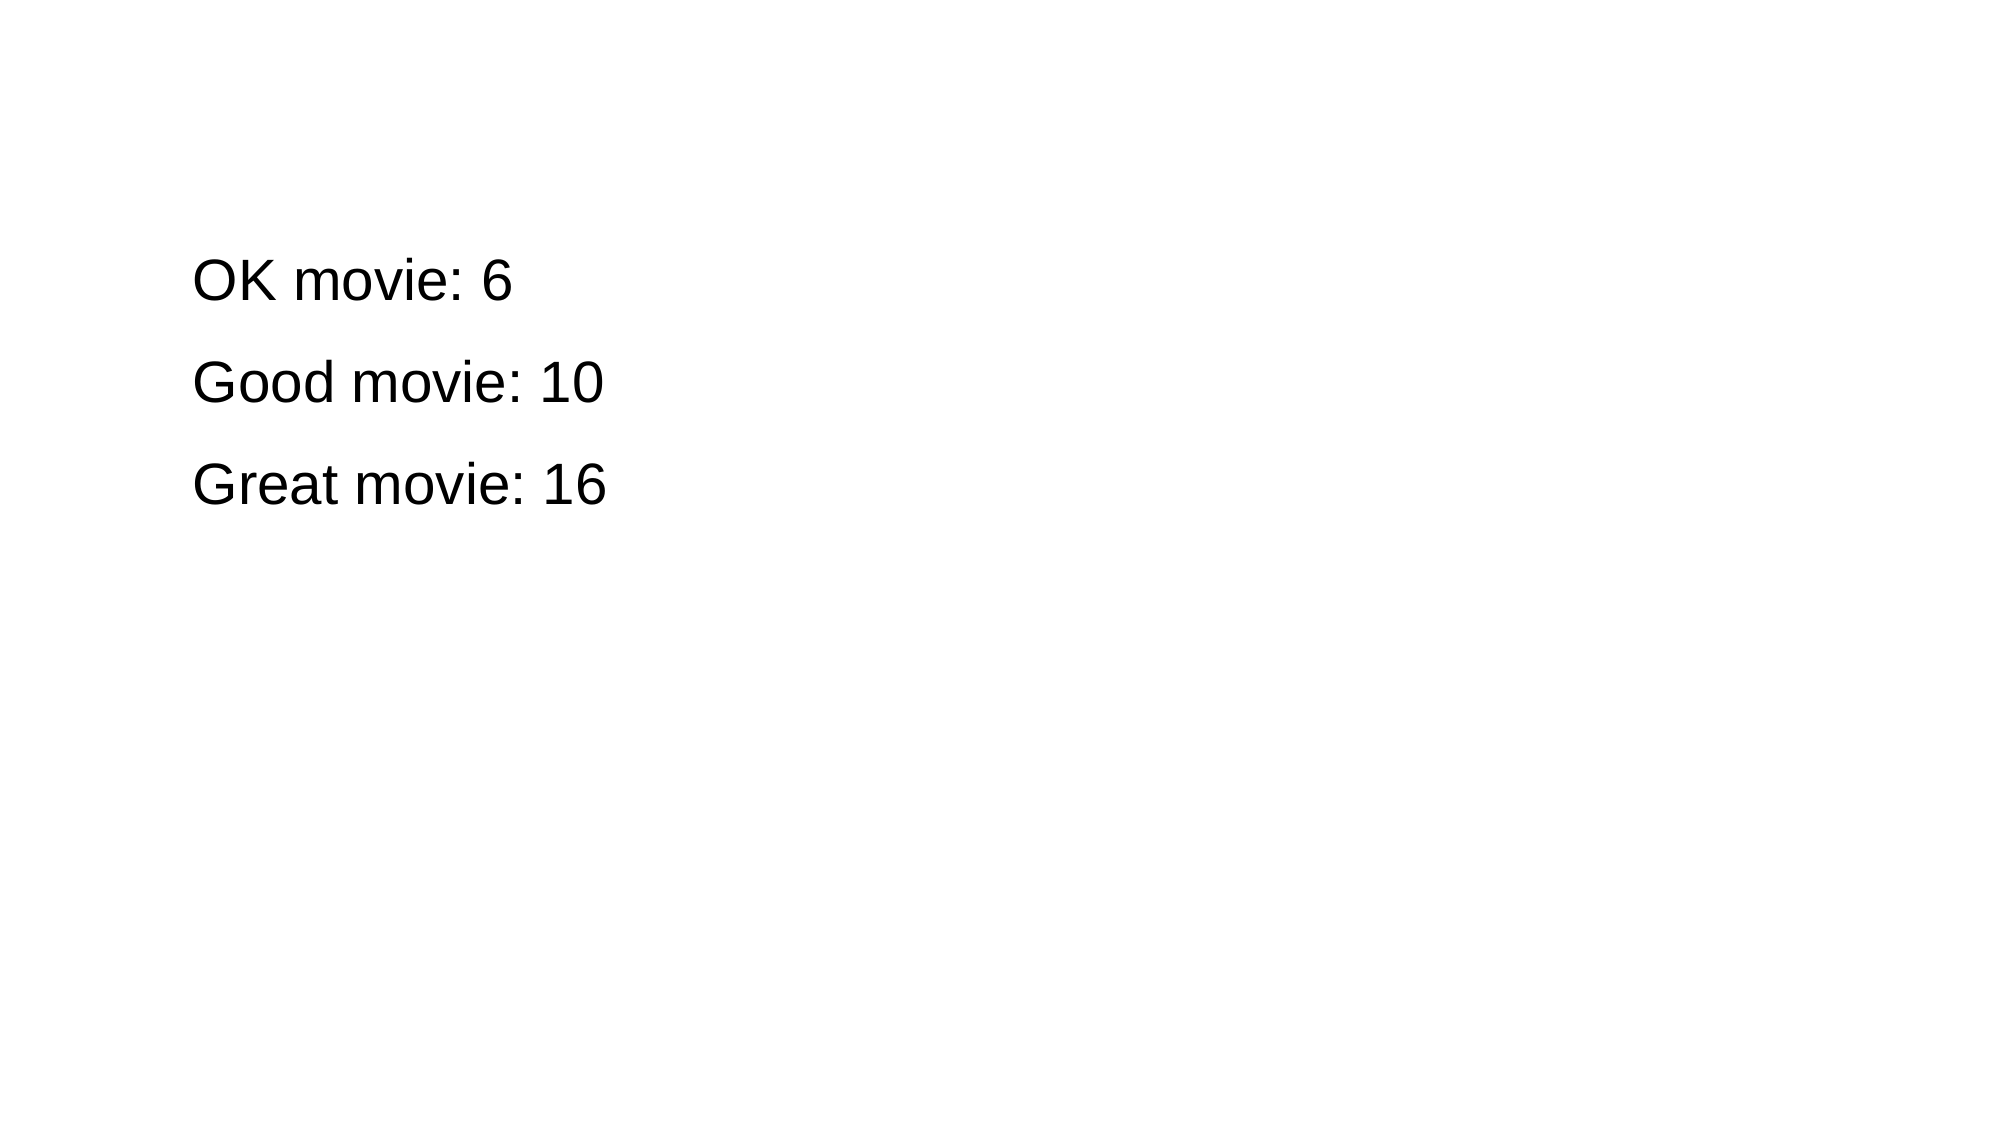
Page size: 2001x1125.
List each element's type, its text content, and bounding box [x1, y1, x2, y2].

list OK movie: 6 Good movie: 10 Great movie: 16 [102, 227, 1901, 898]
